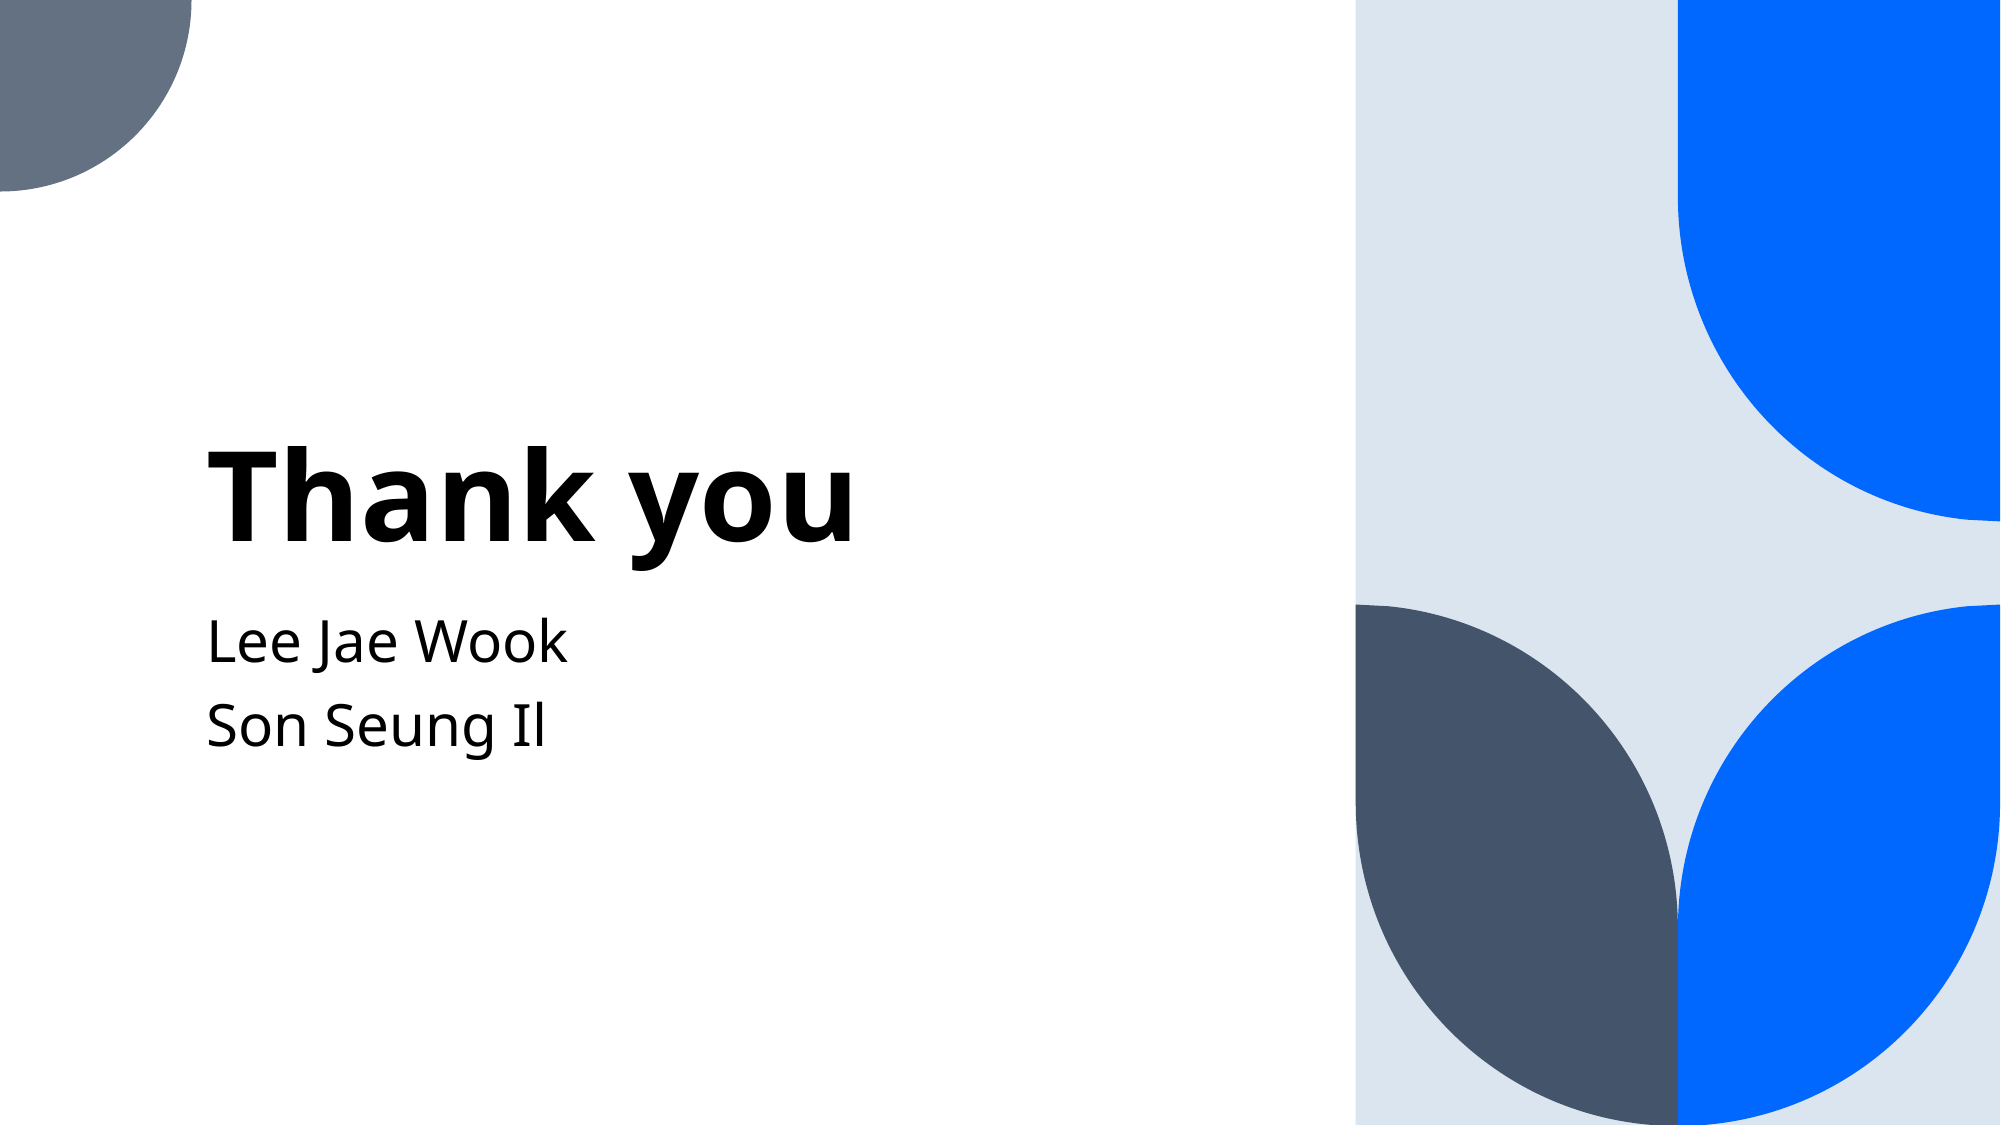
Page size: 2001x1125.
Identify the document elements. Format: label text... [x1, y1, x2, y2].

subtitle Lee Jae Wook Son Seung Il [191, 604, 1212, 1084]
title Thank you [191, 41, 1212, 576]
